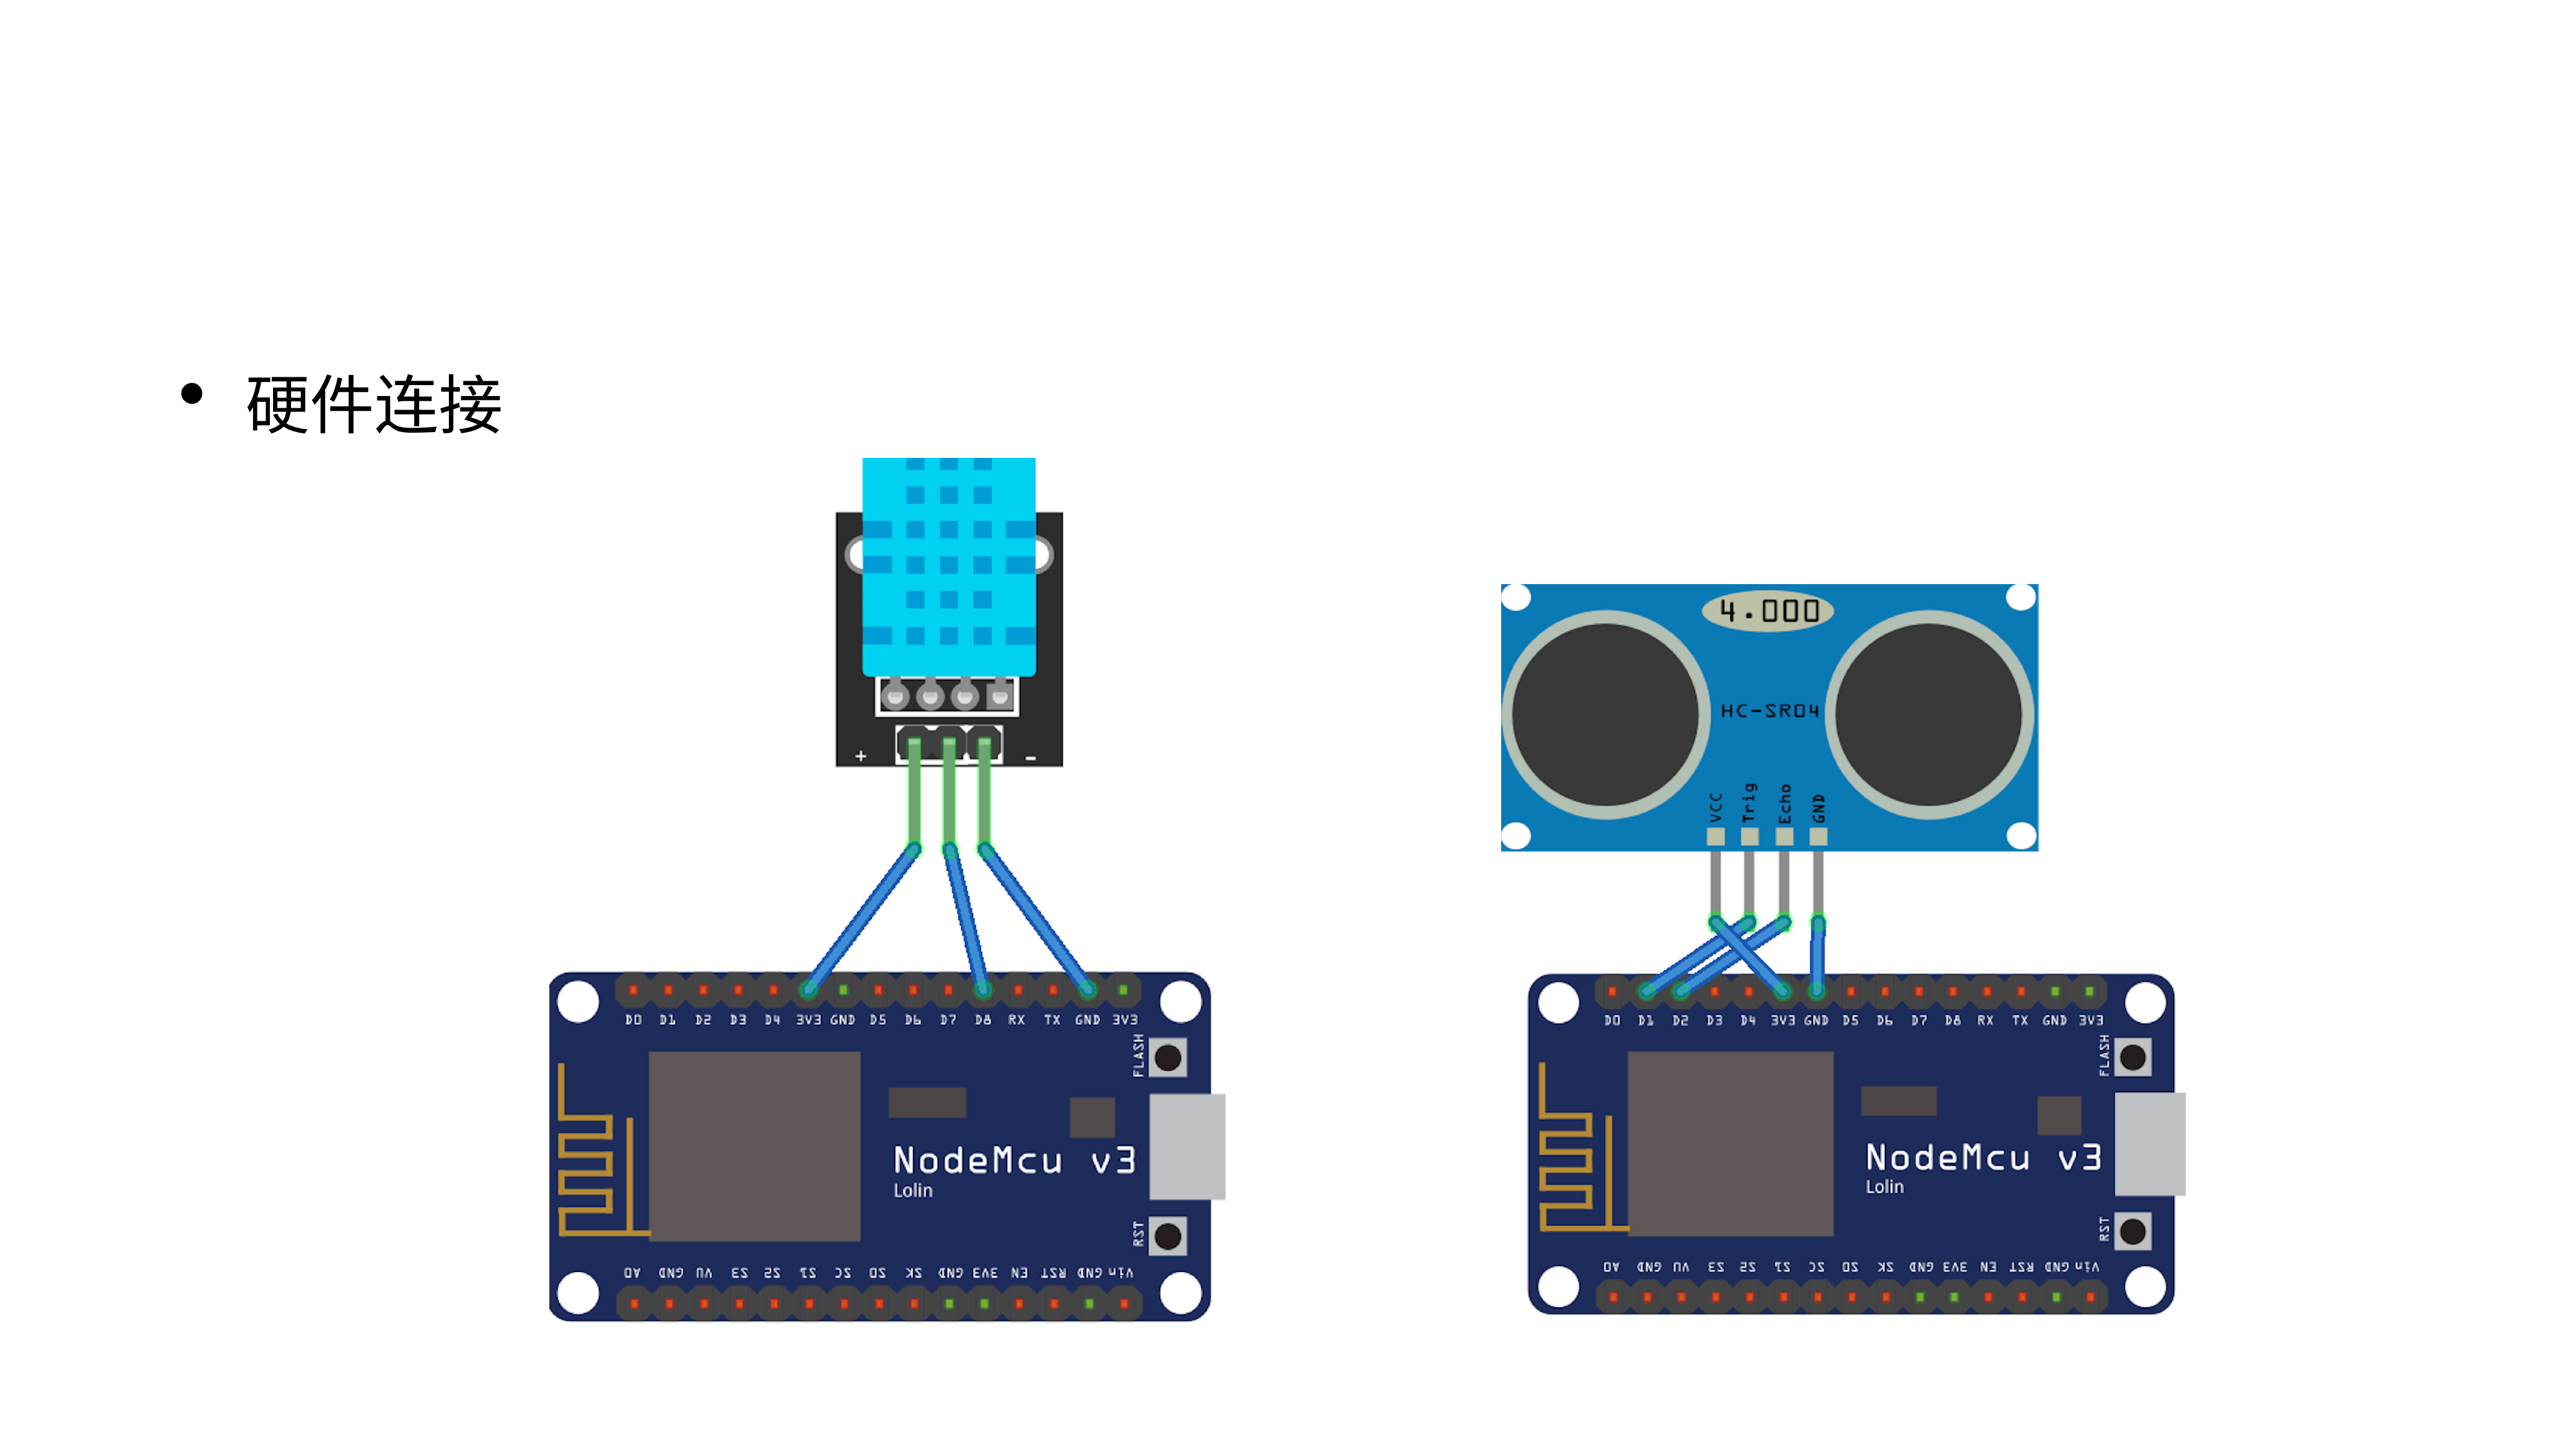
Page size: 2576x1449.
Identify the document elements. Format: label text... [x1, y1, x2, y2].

picture [1501, 609, 1710, 820]
picture [1722, 706, 1726, 716]
picture [1780, 705, 1783, 715]
picture [1747, 809, 1753, 812]
picture [1814, 797, 1823, 800]
picture [1701, 590, 1834, 633]
picture [549, 458, 1226, 1334]
picture [1738, 713, 1746, 717]
picture [1501, 583, 2186, 1329]
picture [1810, 706, 1817, 715]
picture [1794, 706, 1797, 715]
picture [1809, 827, 1828, 846]
picture [1741, 827, 1759, 846]
picture [1781, 796, 1789, 803]
list 硬件连接 [173, 332, 831, 473]
picture [1775, 827, 1794, 846]
picture [1706, 827, 1726, 846]
picture [2006, 822, 2036, 849]
picture [1779, 817, 1790, 823]
picture [1824, 609, 2035, 820]
picture [1501, 583, 1532, 612]
